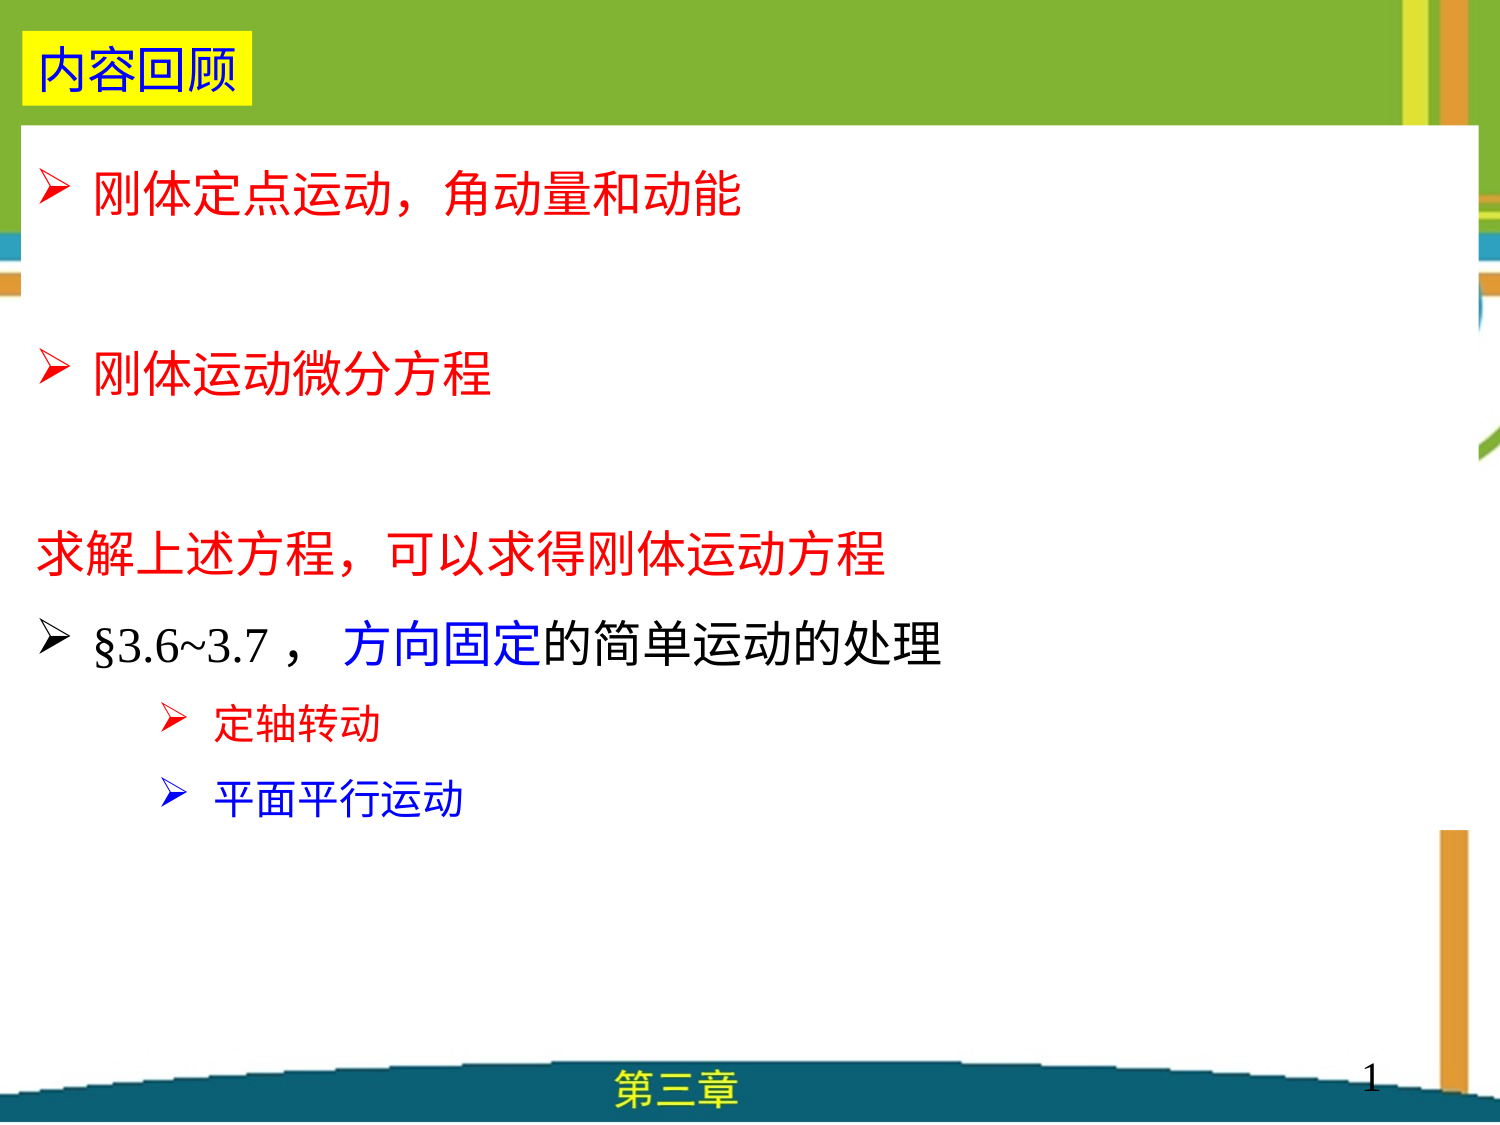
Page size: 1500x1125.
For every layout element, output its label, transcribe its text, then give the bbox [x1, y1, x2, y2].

text_box 内容回顾 [22, 30, 253, 106]
slide_number 1 [1059, 1042, 1397, 1103]
picture [0, 0, 1500, 1125]
